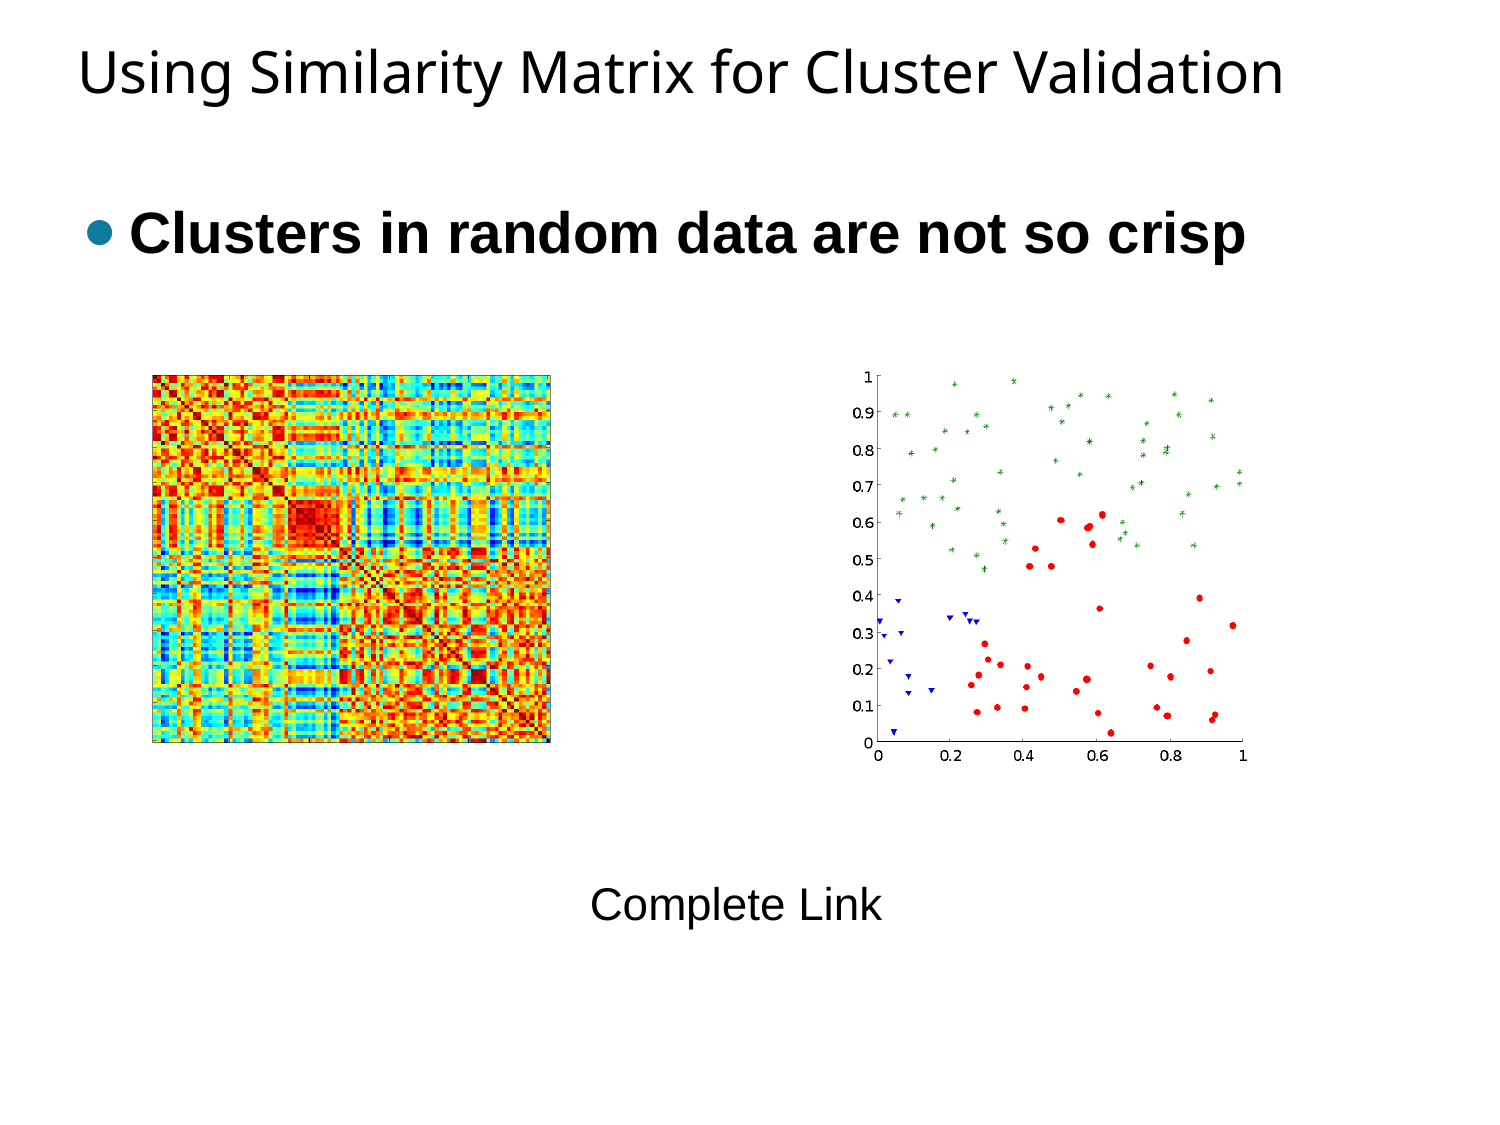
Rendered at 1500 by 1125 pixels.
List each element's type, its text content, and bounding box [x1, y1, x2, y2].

text_box Complete Link [575, 867, 1050, 938]
text_box Using Similarity Matrix for Cluster Validation [62, 24, 1421, 113]
picture [74, 341, 676, 792]
picture [749, 341, 1351, 792]
text_box Clusters in random data are not so crisp [67, 187, 1433, 1038]
